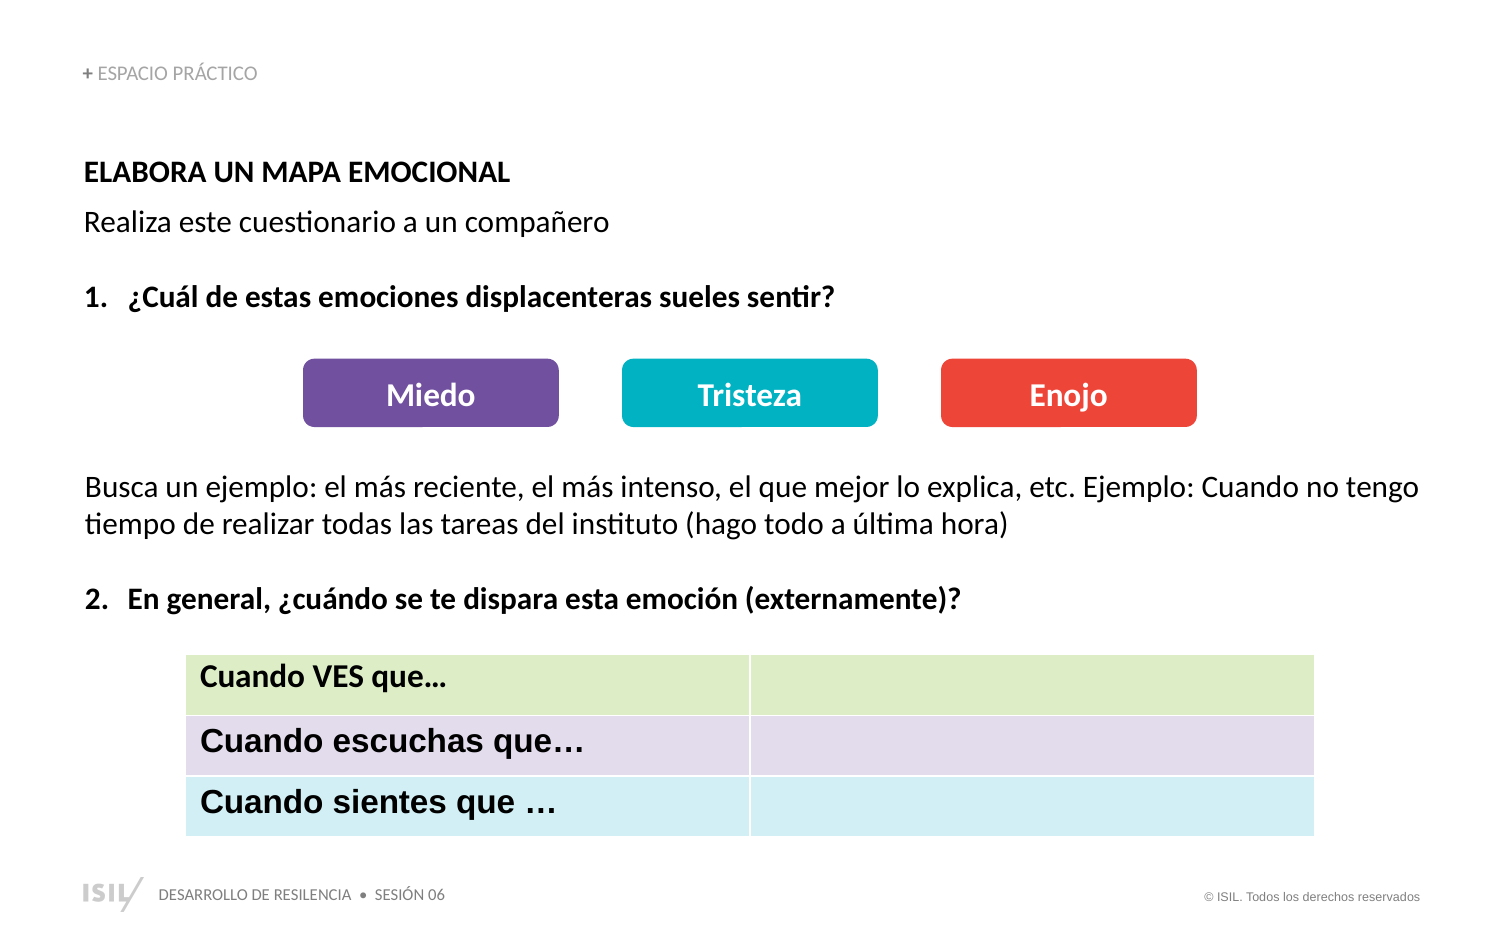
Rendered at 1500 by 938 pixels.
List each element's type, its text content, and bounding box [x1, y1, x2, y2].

table_header Cuando VES que… [186, 655, 749, 715]
text_box Busca un ejemplo: el más reciente, el más intenso, el que mejor lo explica, etc. Ejemplo: Cuando no tengo tiempo de realizar todas las tareas del instituto (hago todo a última hora) En general, ¿cuándo se te dispara esta emoción (externamente)? [83, 466, 1424, 617]
text_box + ESPACIO PRÁCTICO [82, 61, 767, 85]
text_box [302, 358, 1198, 428]
table_cell Cuando sientes que … [186, 777, 749, 836]
table_cell [751, 777, 1314, 836]
table_header [751, 655, 1314, 715]
table_cell [751, 716, 1314, 775]
table_cell Cuando escuchas que… [186, 716, 749, 775]
text_box ELABORA UN MAPA EMOCIONAL Realiza este cuestionario a un compañero ¿Cuál de estas emociones displacenteras sueles sentir? [83, 151, 1424, 314]
